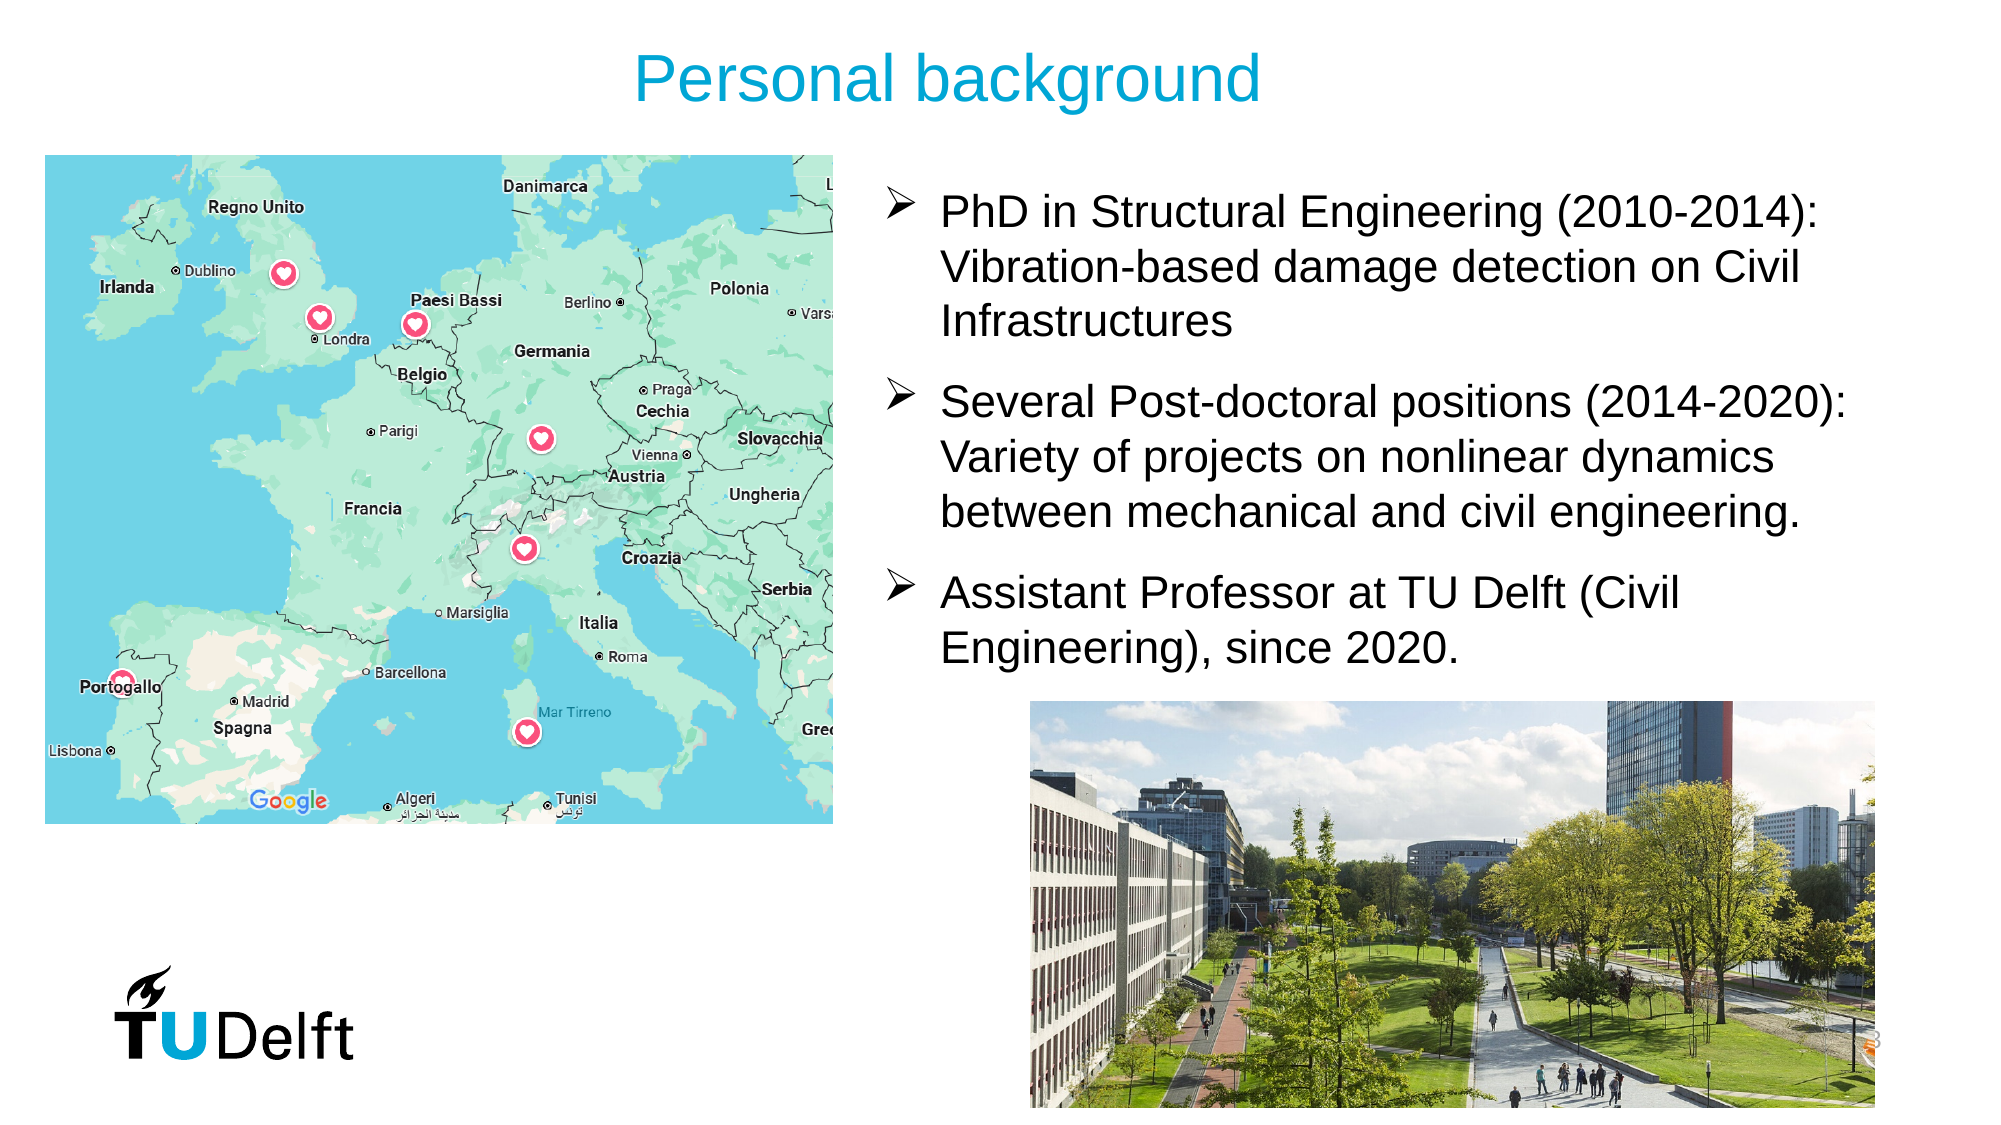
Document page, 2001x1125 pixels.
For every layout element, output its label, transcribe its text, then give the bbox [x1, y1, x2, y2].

text_box Personal background [618, 27, 1296, 123]
slide_number 3 [1875, 1024, 1883, 1054]
picture [45, 154, 833, 825]
picture [1030, 700, 1875, 1108]
text_box PhD in Structural Engineering (2010-2014): Vibration-based damage detection on Civil Infrastructures Several Post-doctoral positions (2014-2020): Variety of projects on nonlinear dynamics between mechanical and civil engineering. Assistant Professor at TU Delft (Civil Engineering), since 2020. [881, 155, 1938, 831]
